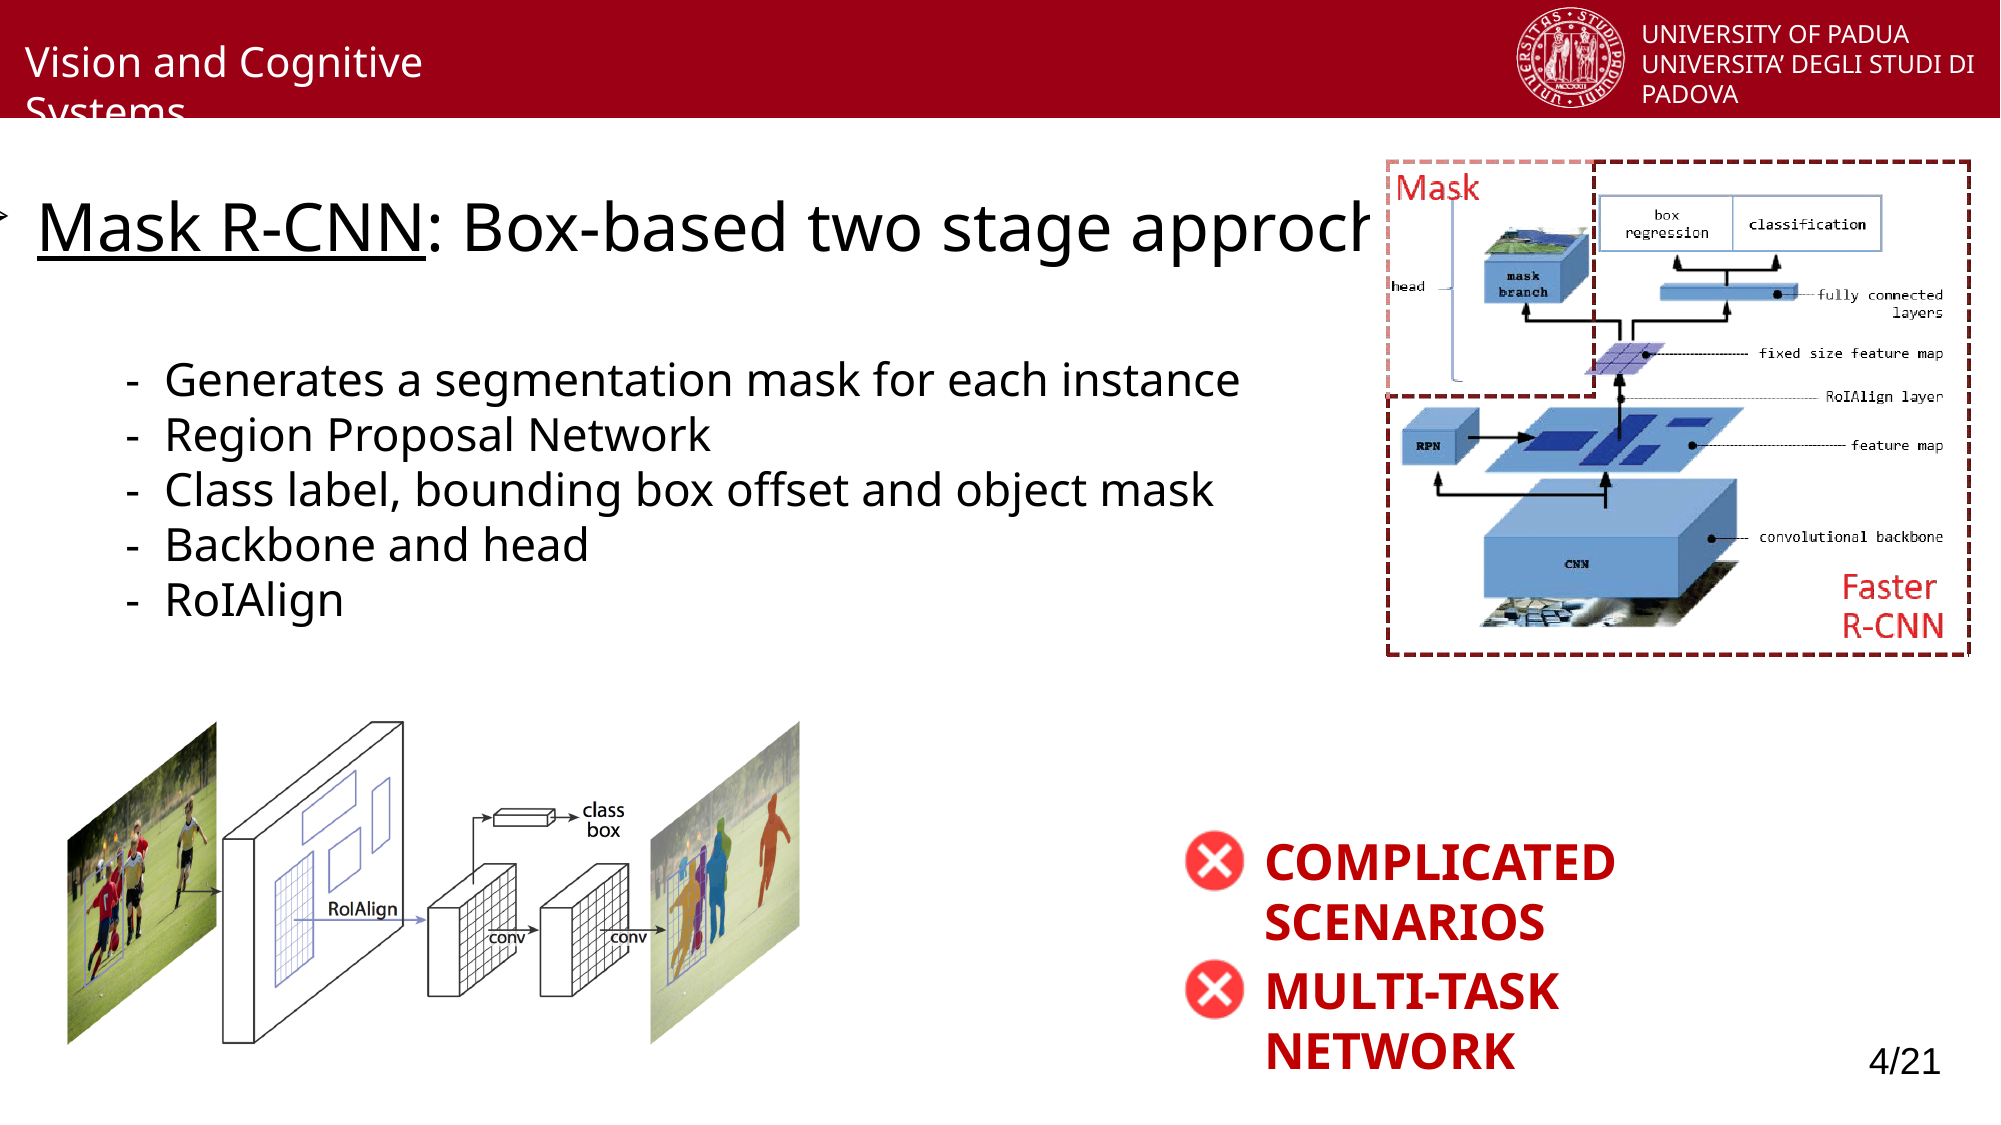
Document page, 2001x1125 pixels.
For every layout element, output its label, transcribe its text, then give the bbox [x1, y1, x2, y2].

picture [38, 706, 828, 1069]
picture [1172, 947, 1258, 1033]
text_box [1883, 1058, 1914, 1109]
text_box Vision and Cognitive Systems [10, 28, 561, 143]
picture [1172, 818, 1258, 904]
text_box COMPLICATED SCENARIOS [1249, 823, 1784, 951]
text_box MULTI-TASK NETWORK [1249, 951, 1784, 1087]
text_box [1515, 0, 2000, 129]
picture [1370, 150, 1973, 673]
picture [0, 0, 1515, 118]
text_box - Generates a segmentation mask for each instance - Region Proposal Network - Class label, bounding box offset and object mask - Backbone and head - RoIAlign [110, 343, 1257, 634]
text_box Mask R-CNN: Box-based two stage approch [0, 177, 1365, 272]
